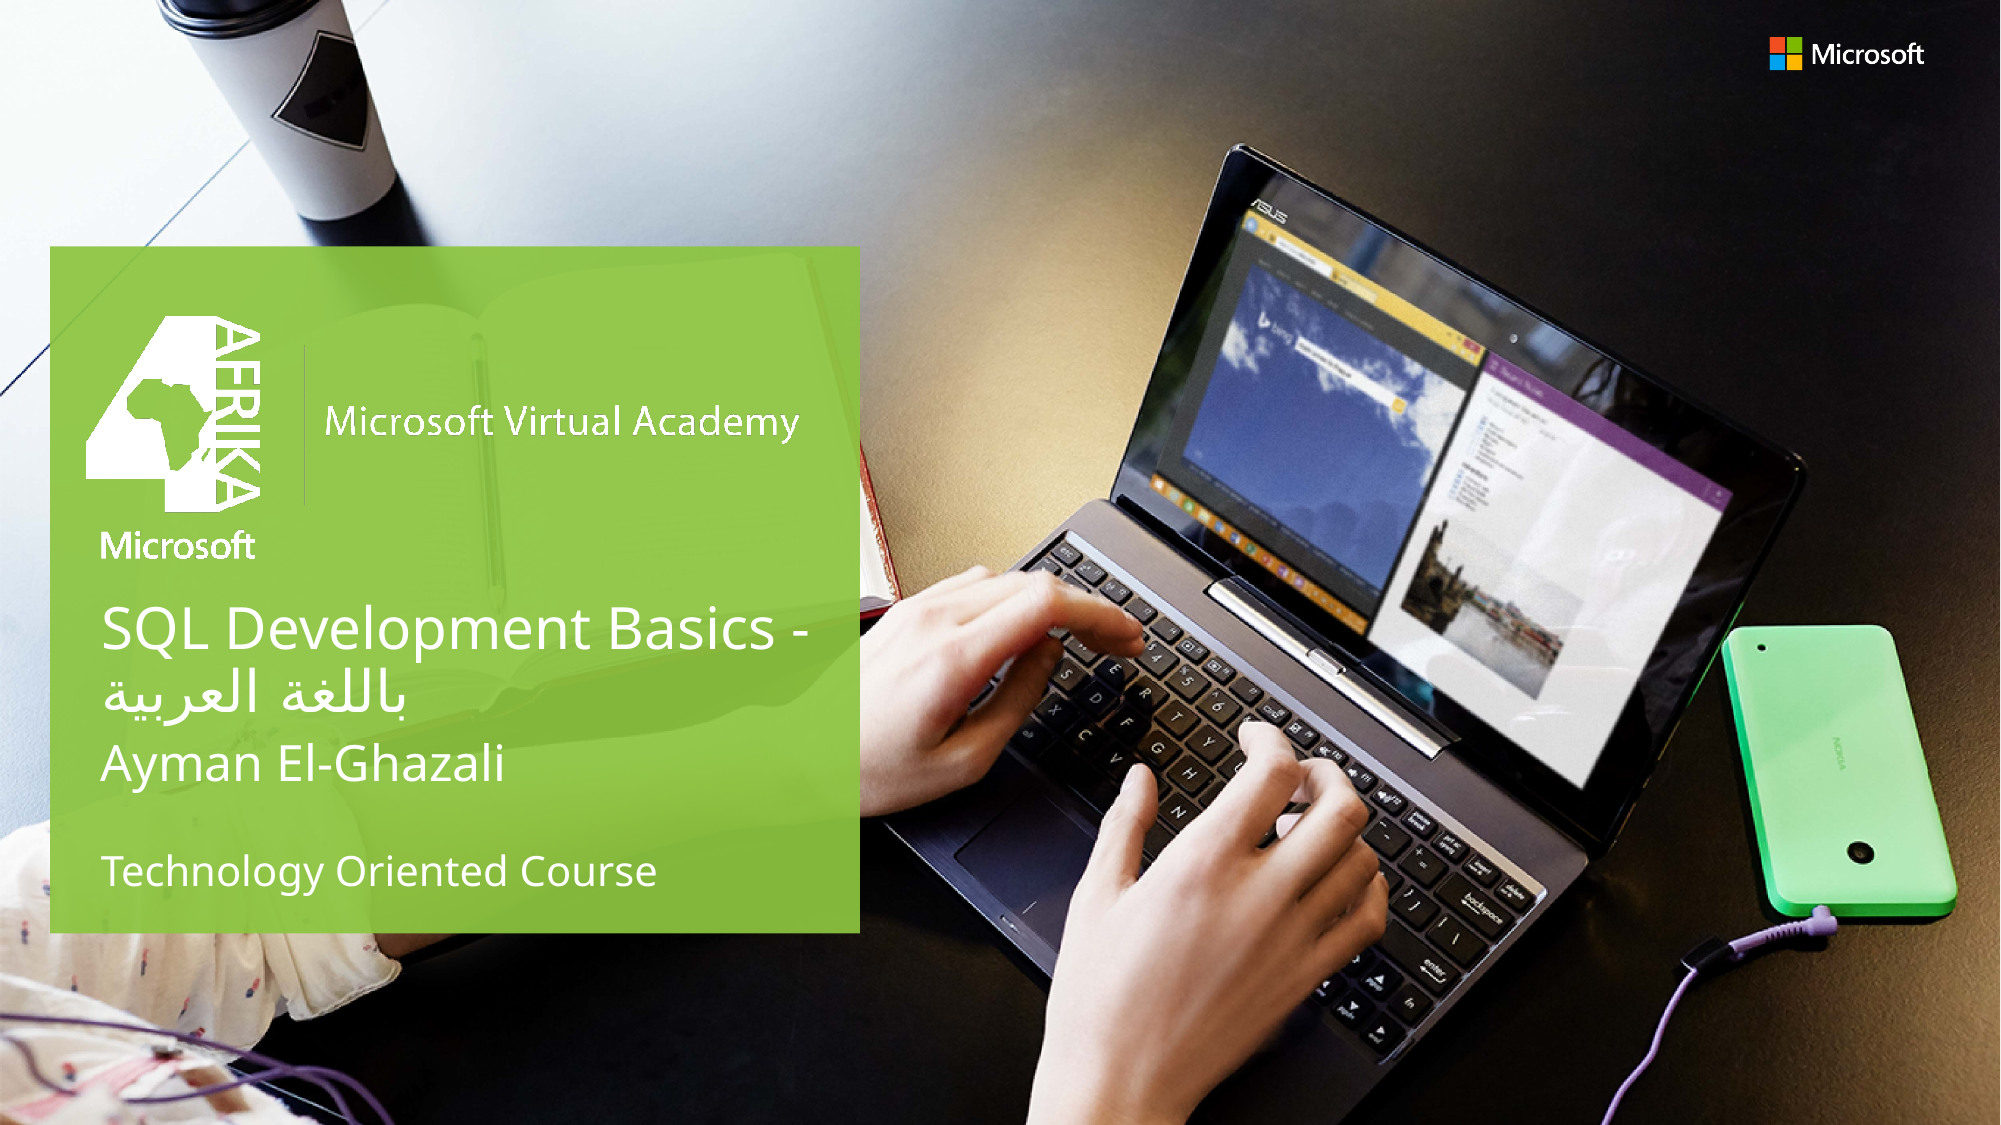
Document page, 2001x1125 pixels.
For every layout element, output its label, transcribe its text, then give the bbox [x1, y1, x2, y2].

subtitle Ayman El-Ghazali [85, 730, 860, 812]
title SQL Development Basics - باللغة العربية [86, 603, 860, 721]
picture [0, 0, 2001, 1125]
